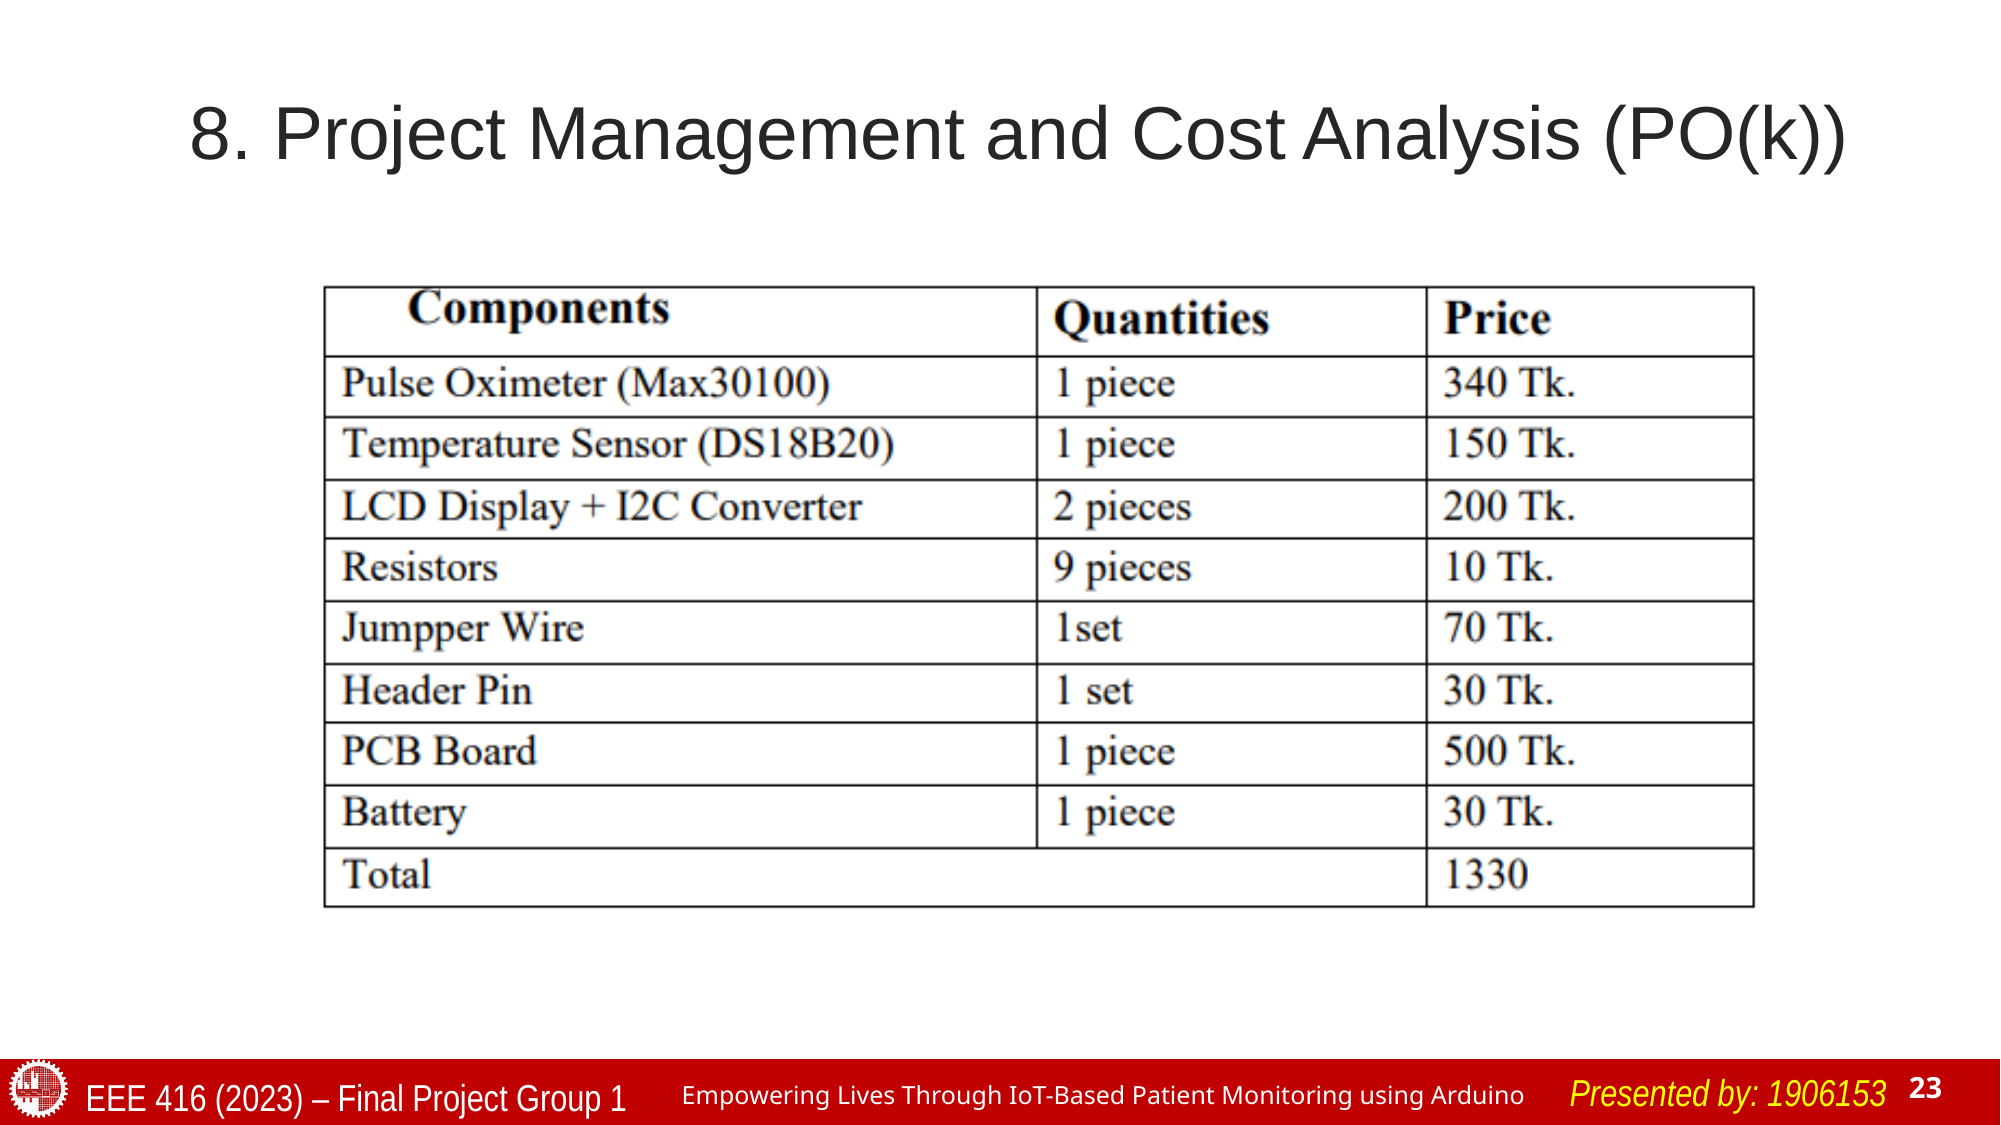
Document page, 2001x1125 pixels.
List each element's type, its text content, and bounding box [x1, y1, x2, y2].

picture [8, 1059, 71, 1118]
slide_number EEE 416 (2023) – Final Project Group 1 [70, 1066, 722, 1125]
footer Empowering Lives Through IoT-Based Patient Monitoring using Arduino [666, 1072, 1608, 1125]
picture [309, 278, 1764, 917]
title 8. Project Management and Cost Analysis (PO(k)) [174, 75, 1898, 195]
slide_number 23 [1902, 1066, 1958, 1118]
text_box Presented by: 1906153 [1554, 1061, 1902, 1122]
